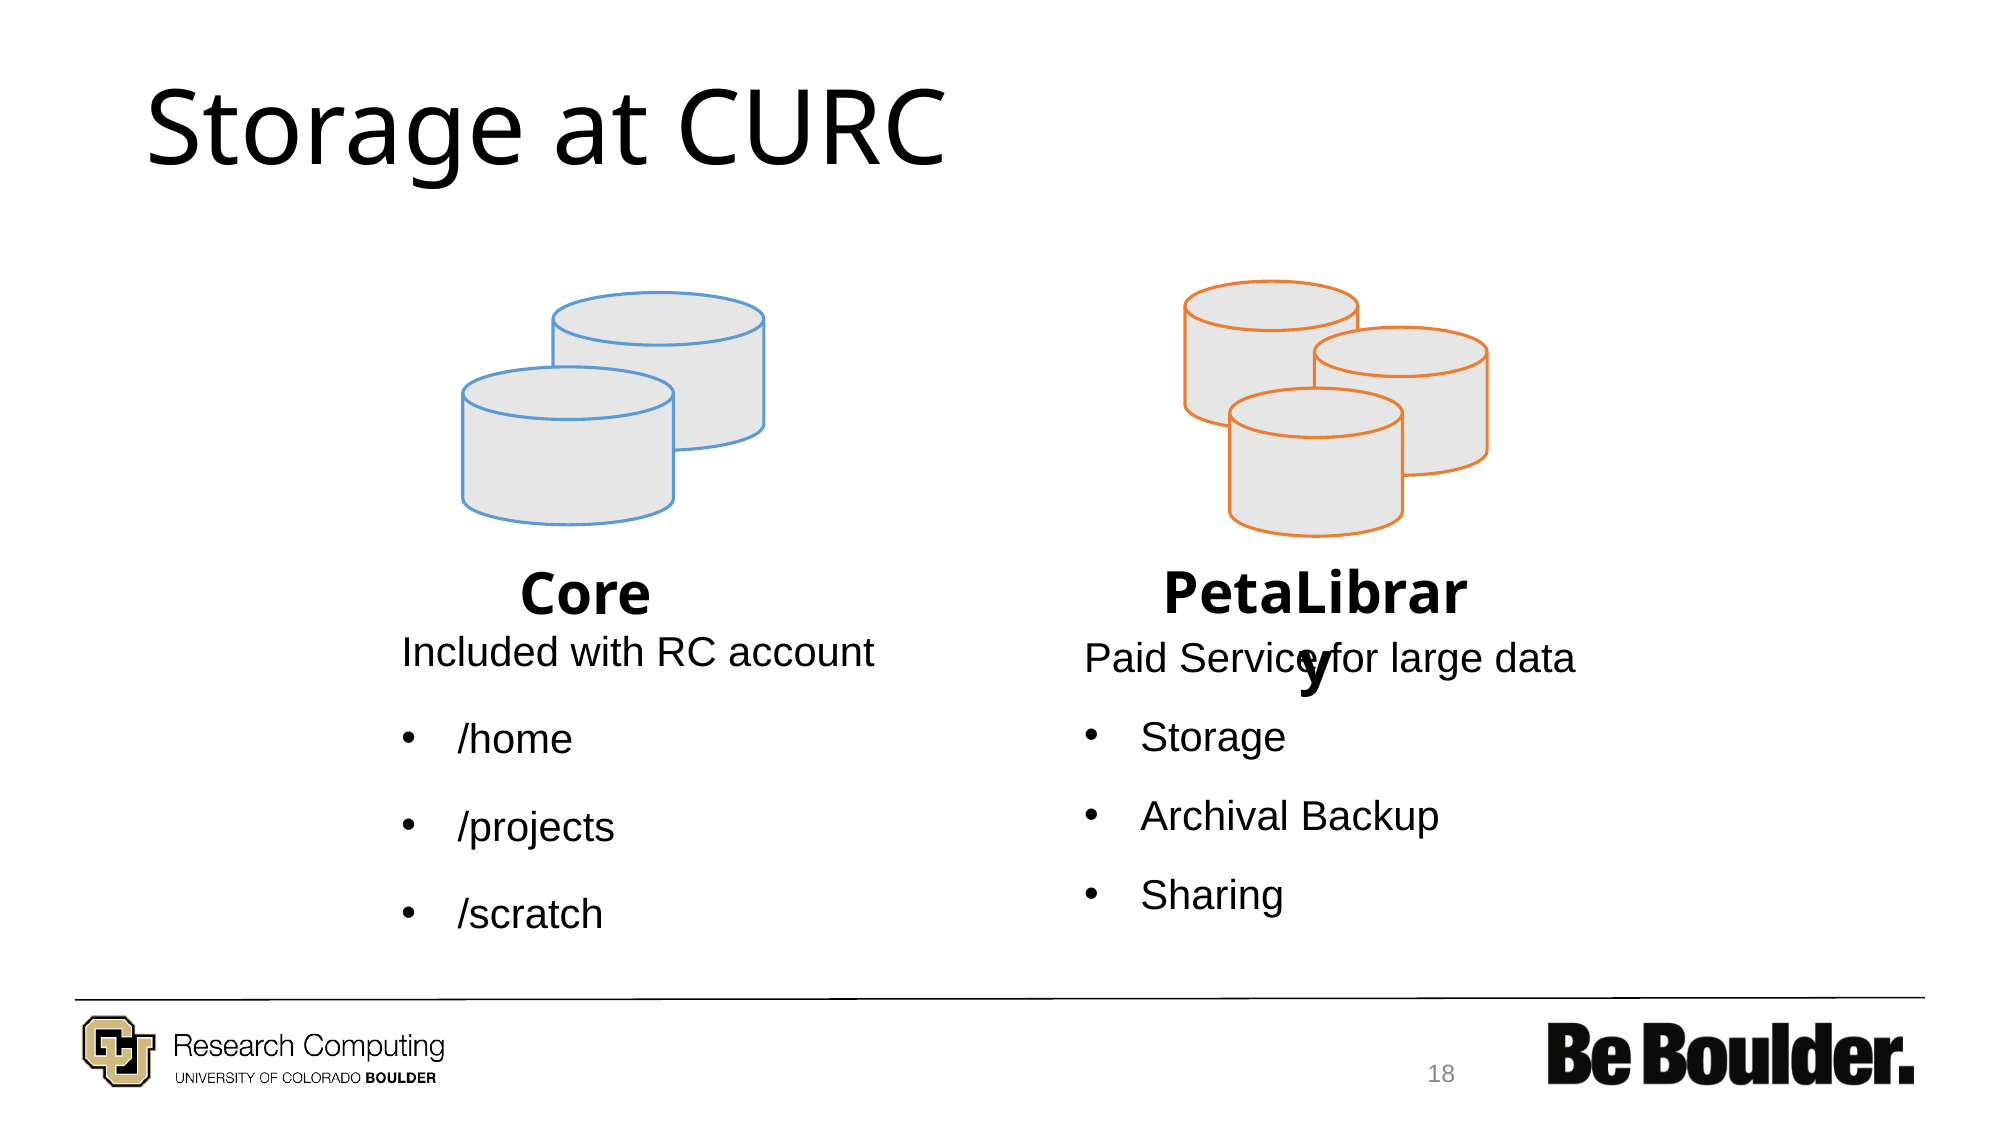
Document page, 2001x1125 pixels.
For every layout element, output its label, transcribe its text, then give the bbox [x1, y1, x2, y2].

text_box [370, 280, 1630, 1011]
slide_number 18 [1412, 1042, 1525, 1103]
picture [1524, 1015, 1938, 1088]
picture [81, 1015, 444, 1088]
title Storage at CURC [130, 21, 1856, 240]
